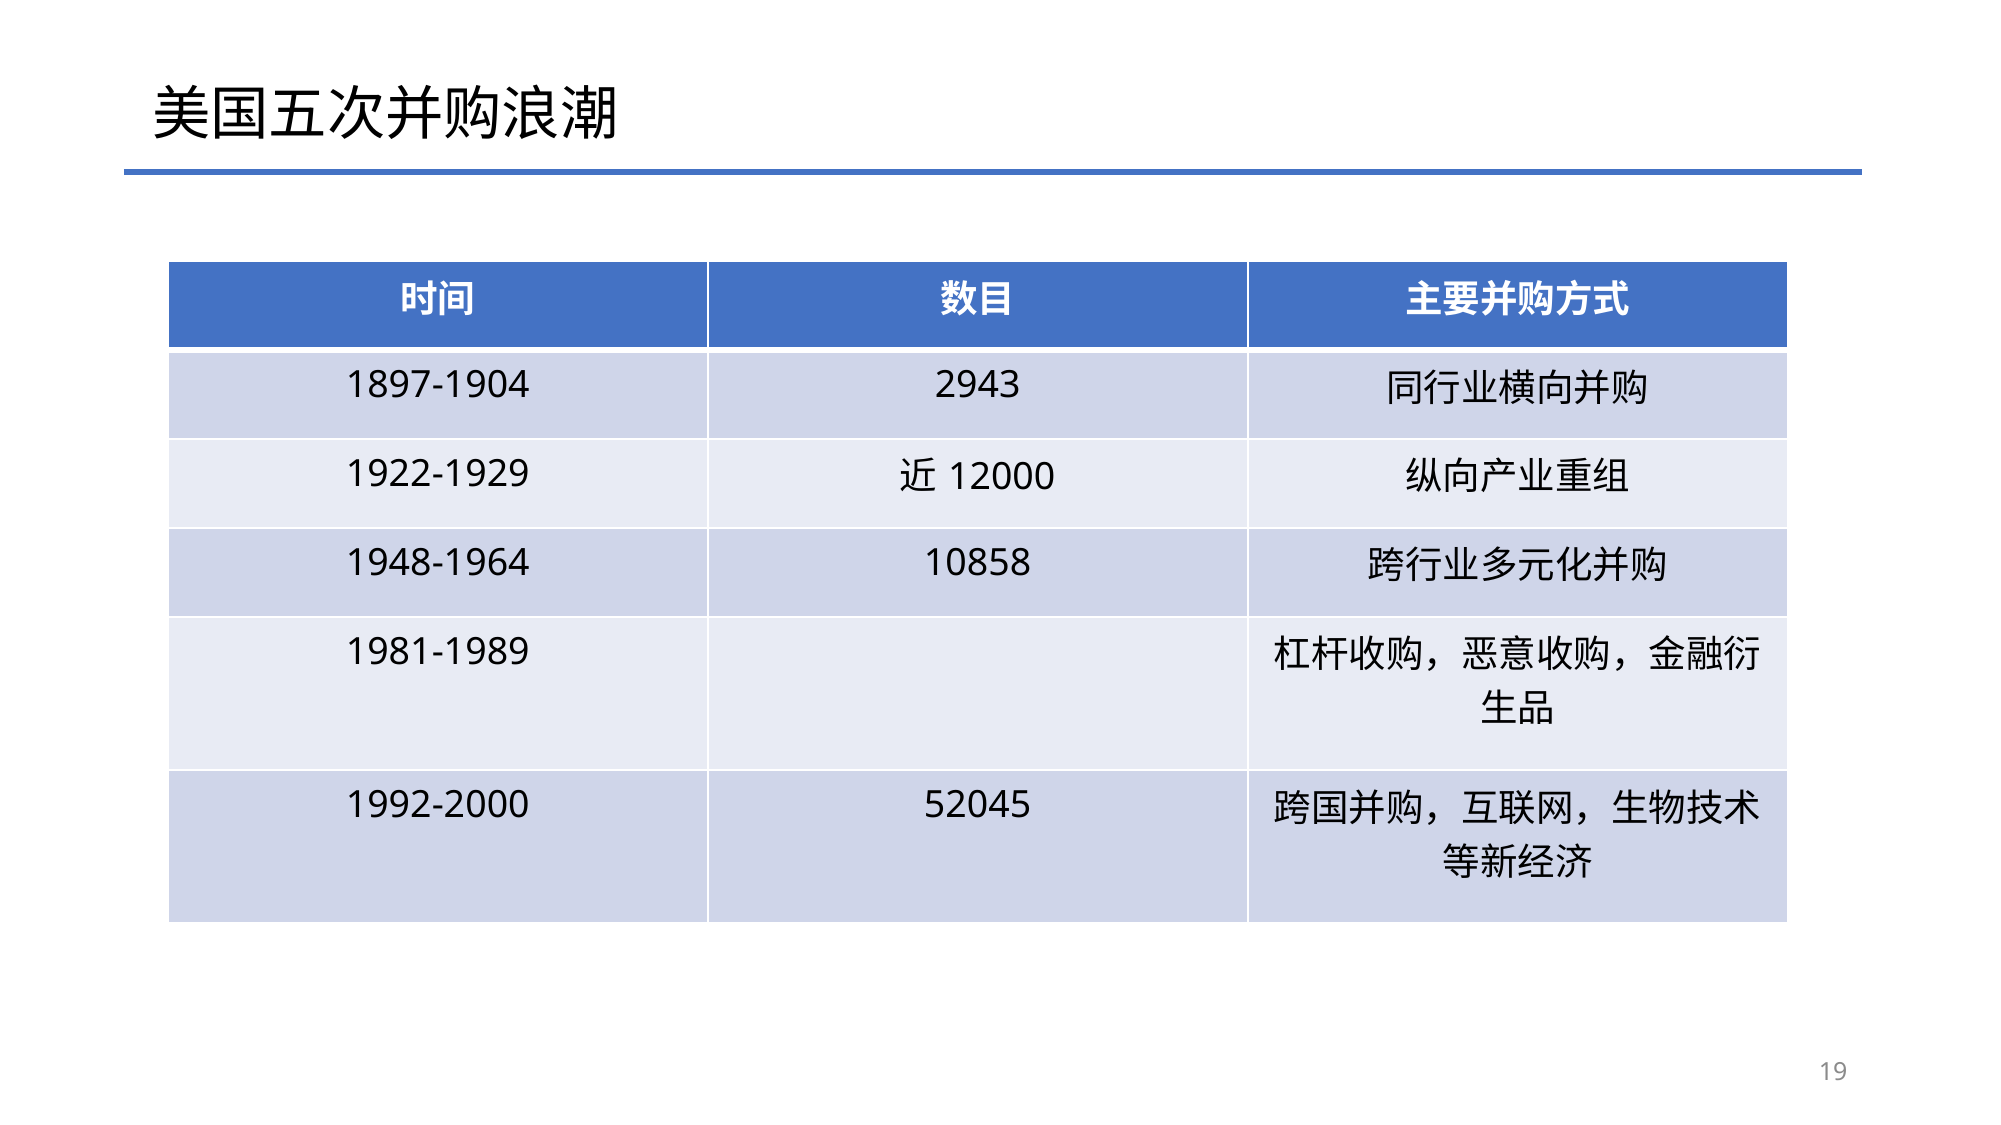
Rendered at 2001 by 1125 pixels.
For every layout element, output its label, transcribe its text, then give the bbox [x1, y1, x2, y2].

table_cell 杠杆收购，恶意收购，金融衍生品 [1249, 618, 1787, 769]
table_cell 纵向产业重组 [1249, 440, 1787, 527]
table_cell 1992-2000 [169, 771, 707, 922]
title 美国五次并购浪潮 [137, 59, 1863, 172]
table_cell 1981-1989 [169, 618, 707, 769]
table_header 主要并购方式 [1249, 262, 1787, 347]
slide_number 19 [1412, 1042, 1863, 1103]
table_cell 跨国并购，互联网，生物技术等新经济 [1249, 771, 1787, 922]
table_cell [709, 618, 1247, 769]
table_cell 同行业横向并购 [1249, 353, 1787, 438]
table_cell 52045 [709, 771, 1247, 922]
table_cell 近12000 [709, 440, 1247, 527]
table_cell 1922-1929 [169, 440, 707, 527]
table_cell 10858 [709, 529, 1247, 616]
table_cell 1897-1904 [169, 353, 707, 438]
table_header 数目 [709, 262, 1247, 347]
table_cell 1948-1964 [169, 529, 707, 616]
table_header 时间 [169, 262, 707, 347]
table_cell 2943 [709, 353, 1247, 438]
table_cell 跨行业多元化并购 [1249, 529, 1787, 616]
